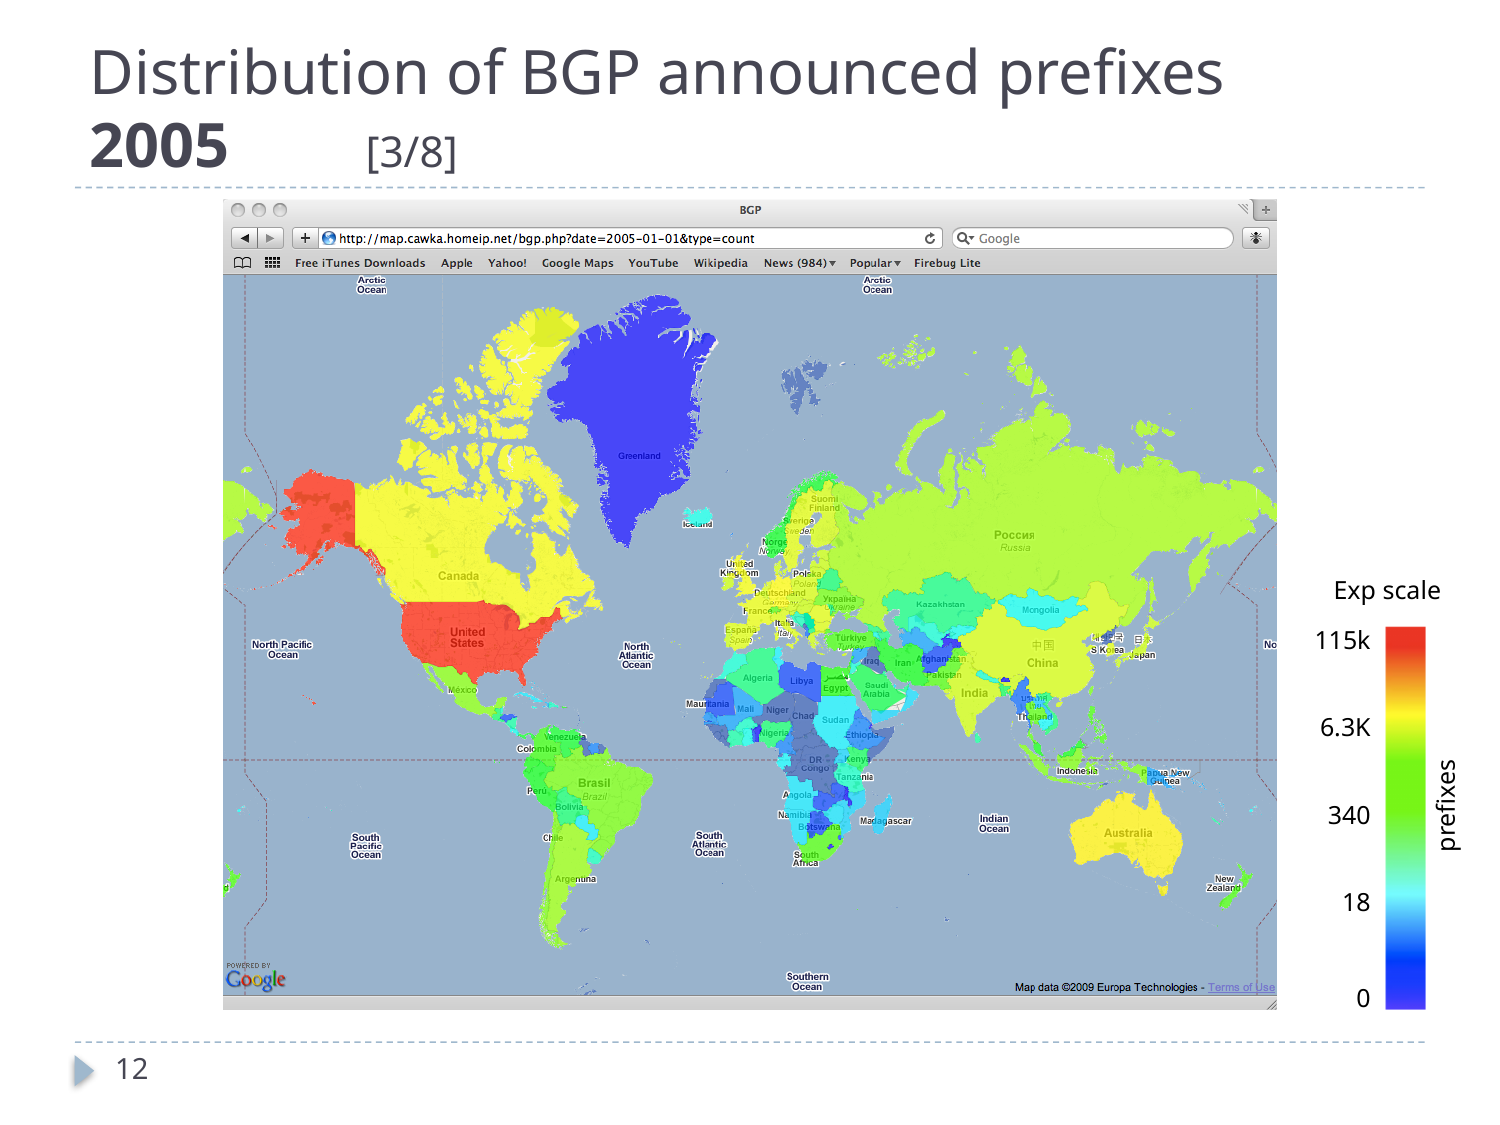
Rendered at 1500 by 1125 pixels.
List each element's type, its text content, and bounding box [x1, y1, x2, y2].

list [74, 199, 1426, 1011]
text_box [1287, 566, 1469, 1021]
title Distribution of BGP announced prefixes 2005 [3/8] [75, 24, 1425, 188]
slide_number 12 [100, 1042, 426, 1103]
